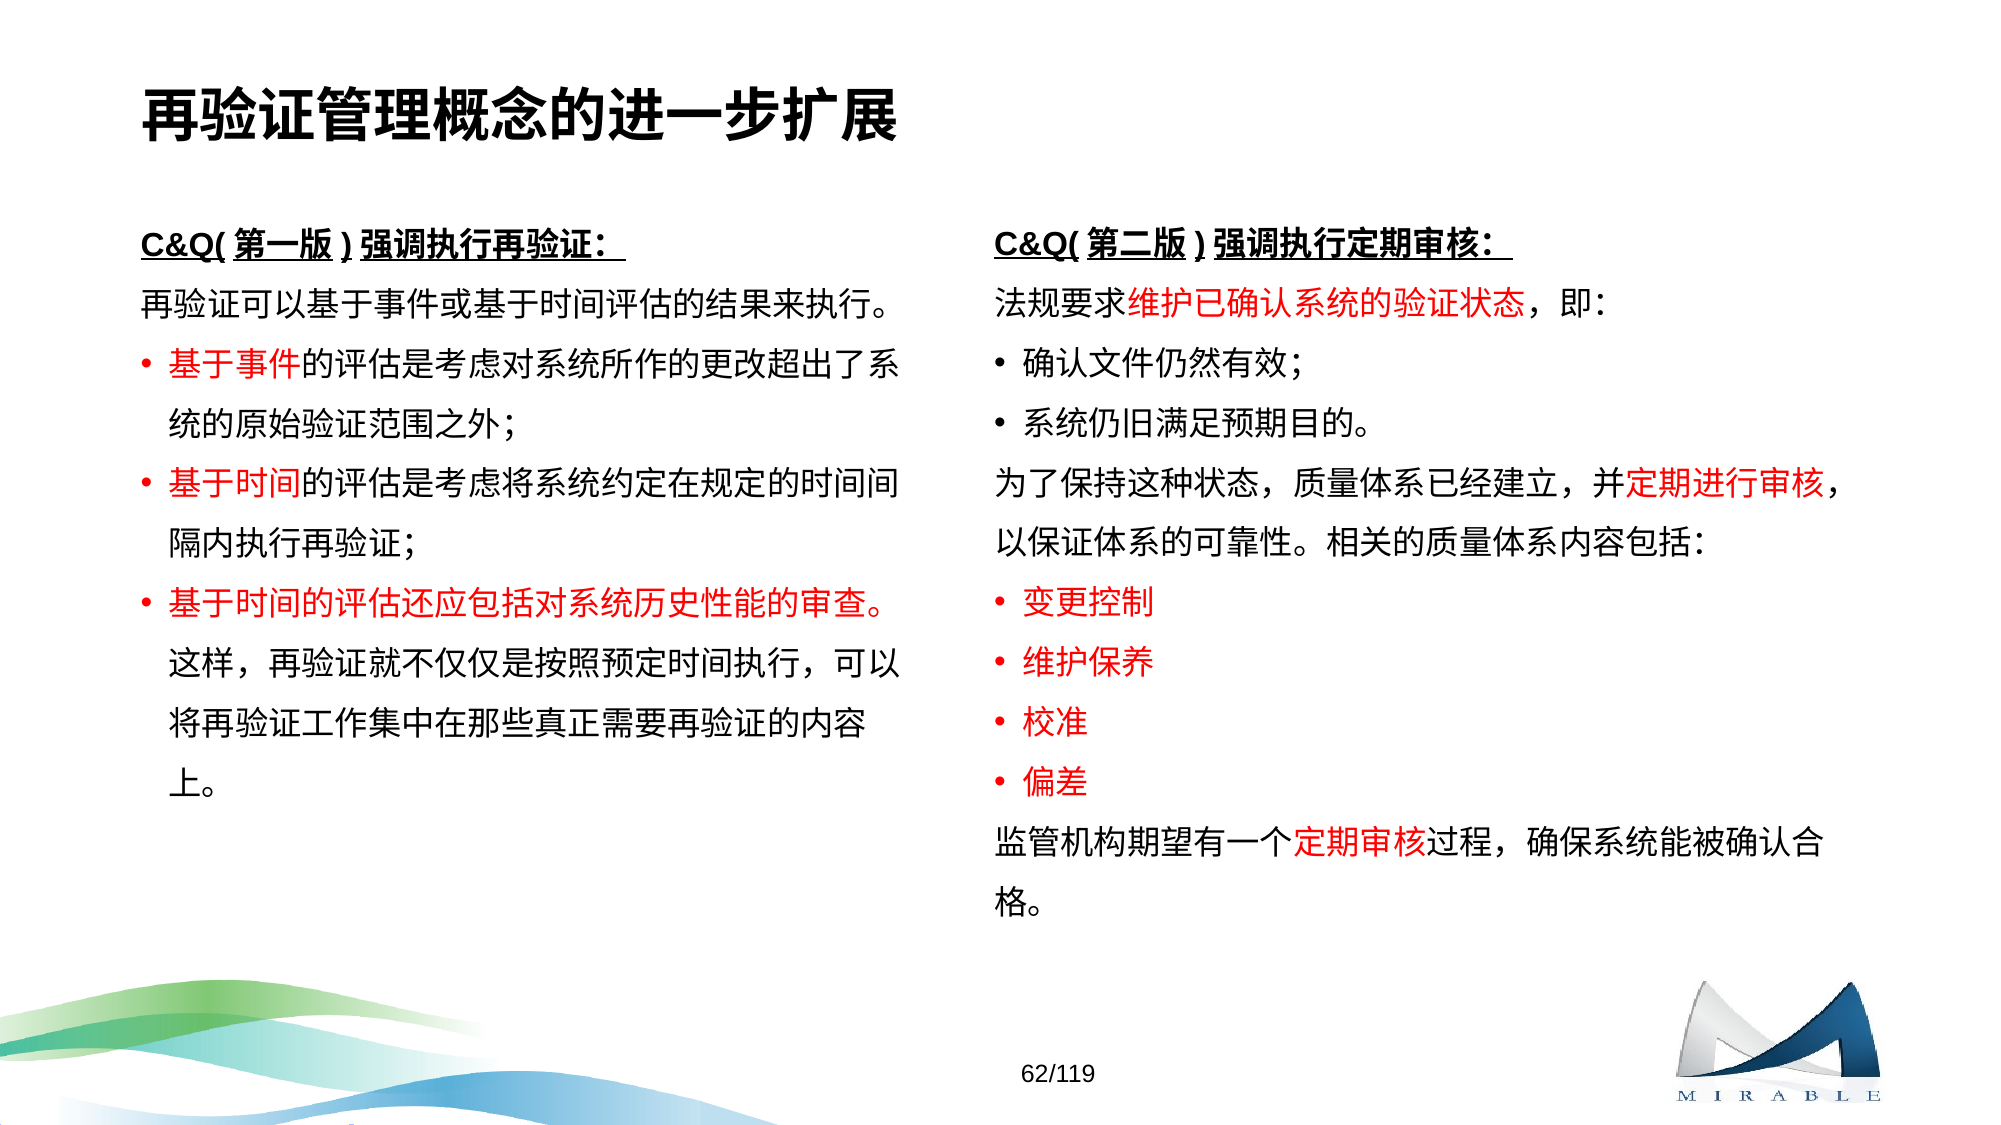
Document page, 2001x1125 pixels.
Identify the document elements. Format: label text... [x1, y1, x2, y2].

picture [1659, 979, 1896, 1103]
text_box C&Q(第二版)强调执行定期审核： 法规要求维护已确认系统的验证状态，即： 确认文件仍然有效； 系统仍旧满足预期目的。 为了保持这种状态，质量体系已经建立，并定期进行审核，以保证体系的可靠性。相关的质量体系内容包括： 变更控制 维护保养 校准 偏差 监管机构期望有一个定期审核过程，确保系统能被确认合格。 [979, 194, 1874, 929]
title 再验证管理概念的进一步扩展 [125, 64, 1874, 172]
text_box C&Q(第一版)强调执行再验证： 再验证可以基于事件或基于时间评估的结果来执行。 基于事件的评估是考虑对系统所作的更改超出了系统的原始验证范围之外； 基于时间的评估是考虑将系统约定在规定的时间间隔内执行再验证； 基于时间的评估还应包括对系统历史性能的审查。这样，再验证就不仅仅是按照预定时间执行，可以将再验证工作集中在那些真正需要再验证的内容上。 [125, 195, 927, 810]
slide_number 62/119 [833, 1042, 1284, 1103]
picture [0, 977, 702, 1125]
